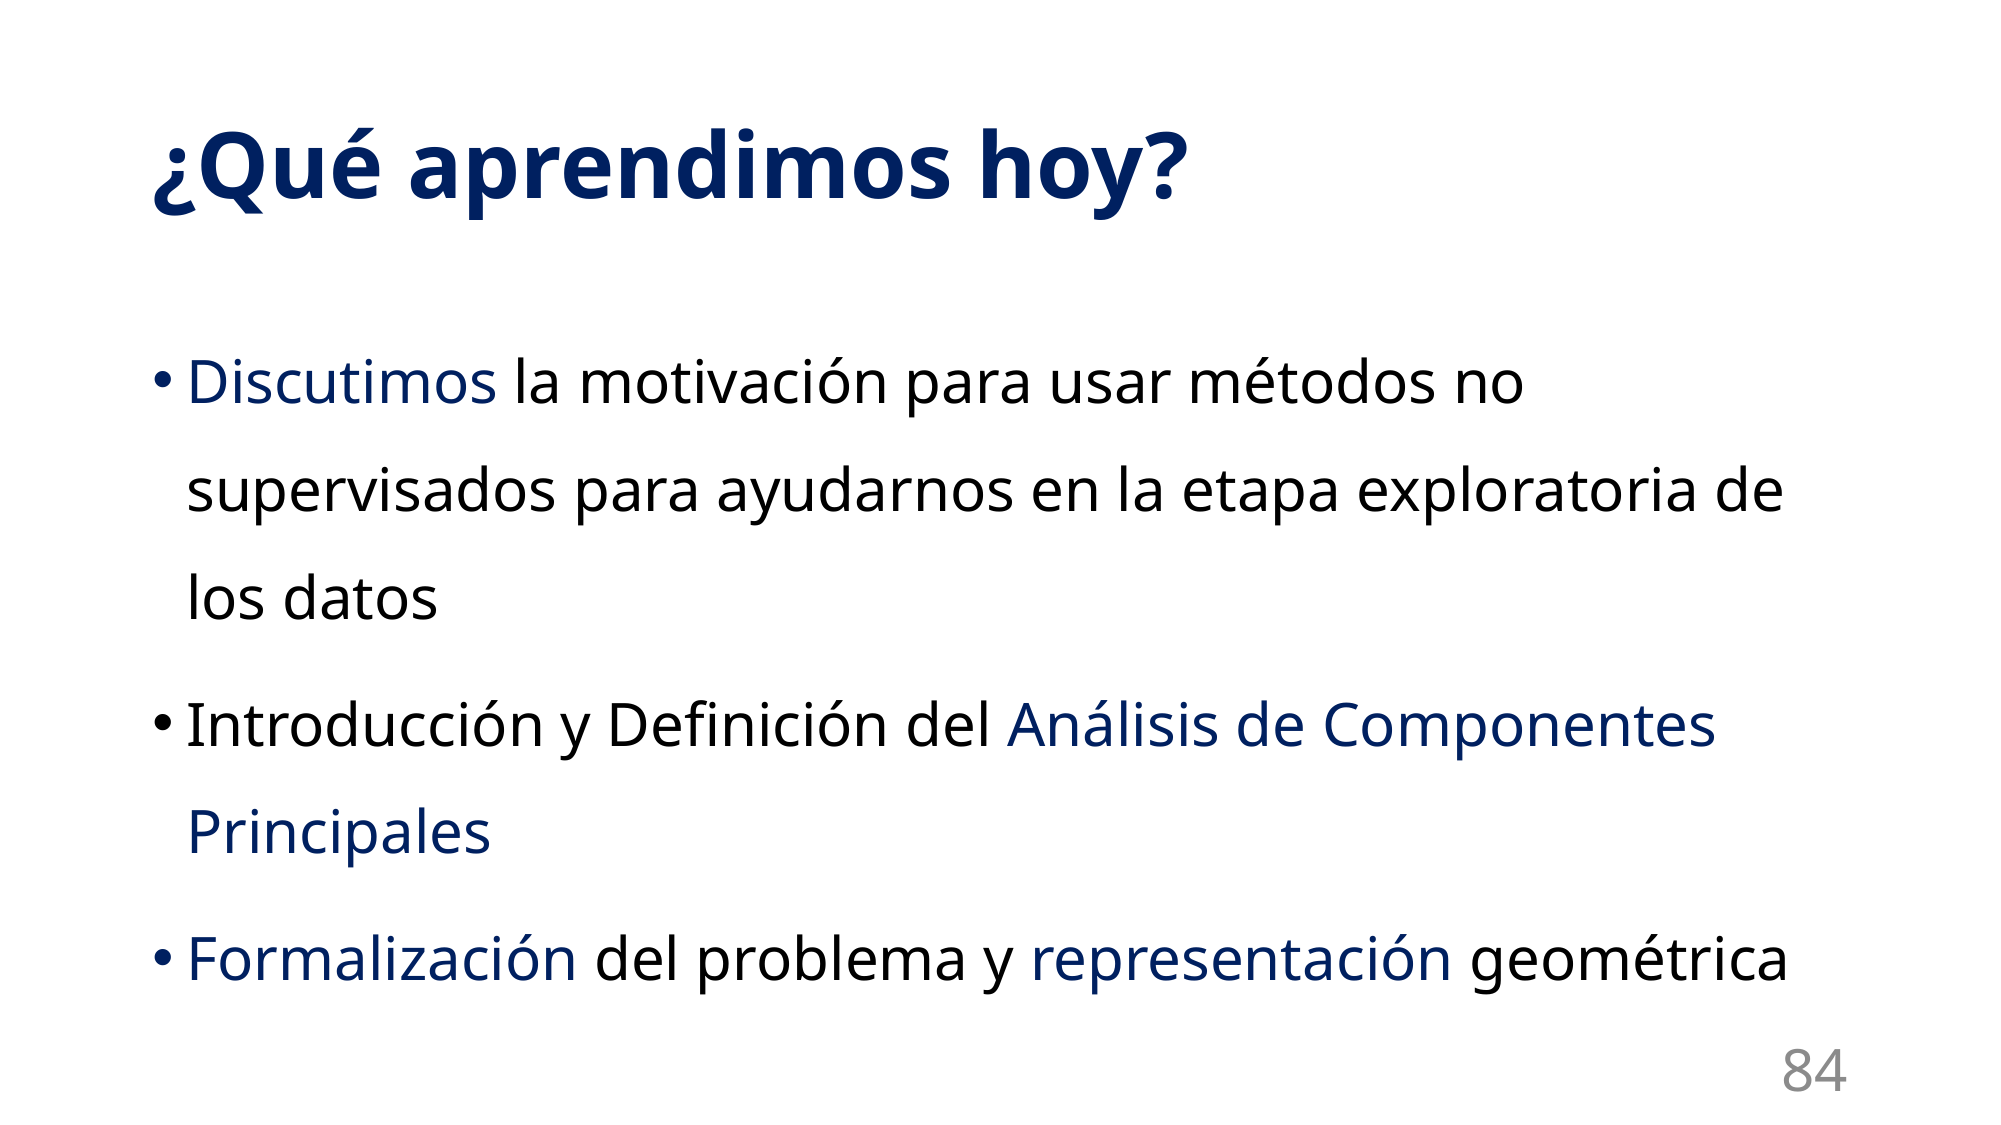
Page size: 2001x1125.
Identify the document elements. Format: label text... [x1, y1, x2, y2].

slide_number 84 [1412, 1042, 1863, 1103]
title ¿Qué aprendimos hoy? [137, 59, 1863, 278]
list Discutimos la motivación para usar métodos no supervisados para ayudarnos en la etapa exploratoria de los datos Introducción y Definición del Análisis de Componentes Principales Formalización del problema y representación geométrica [137, 299, 1863, 1014]
